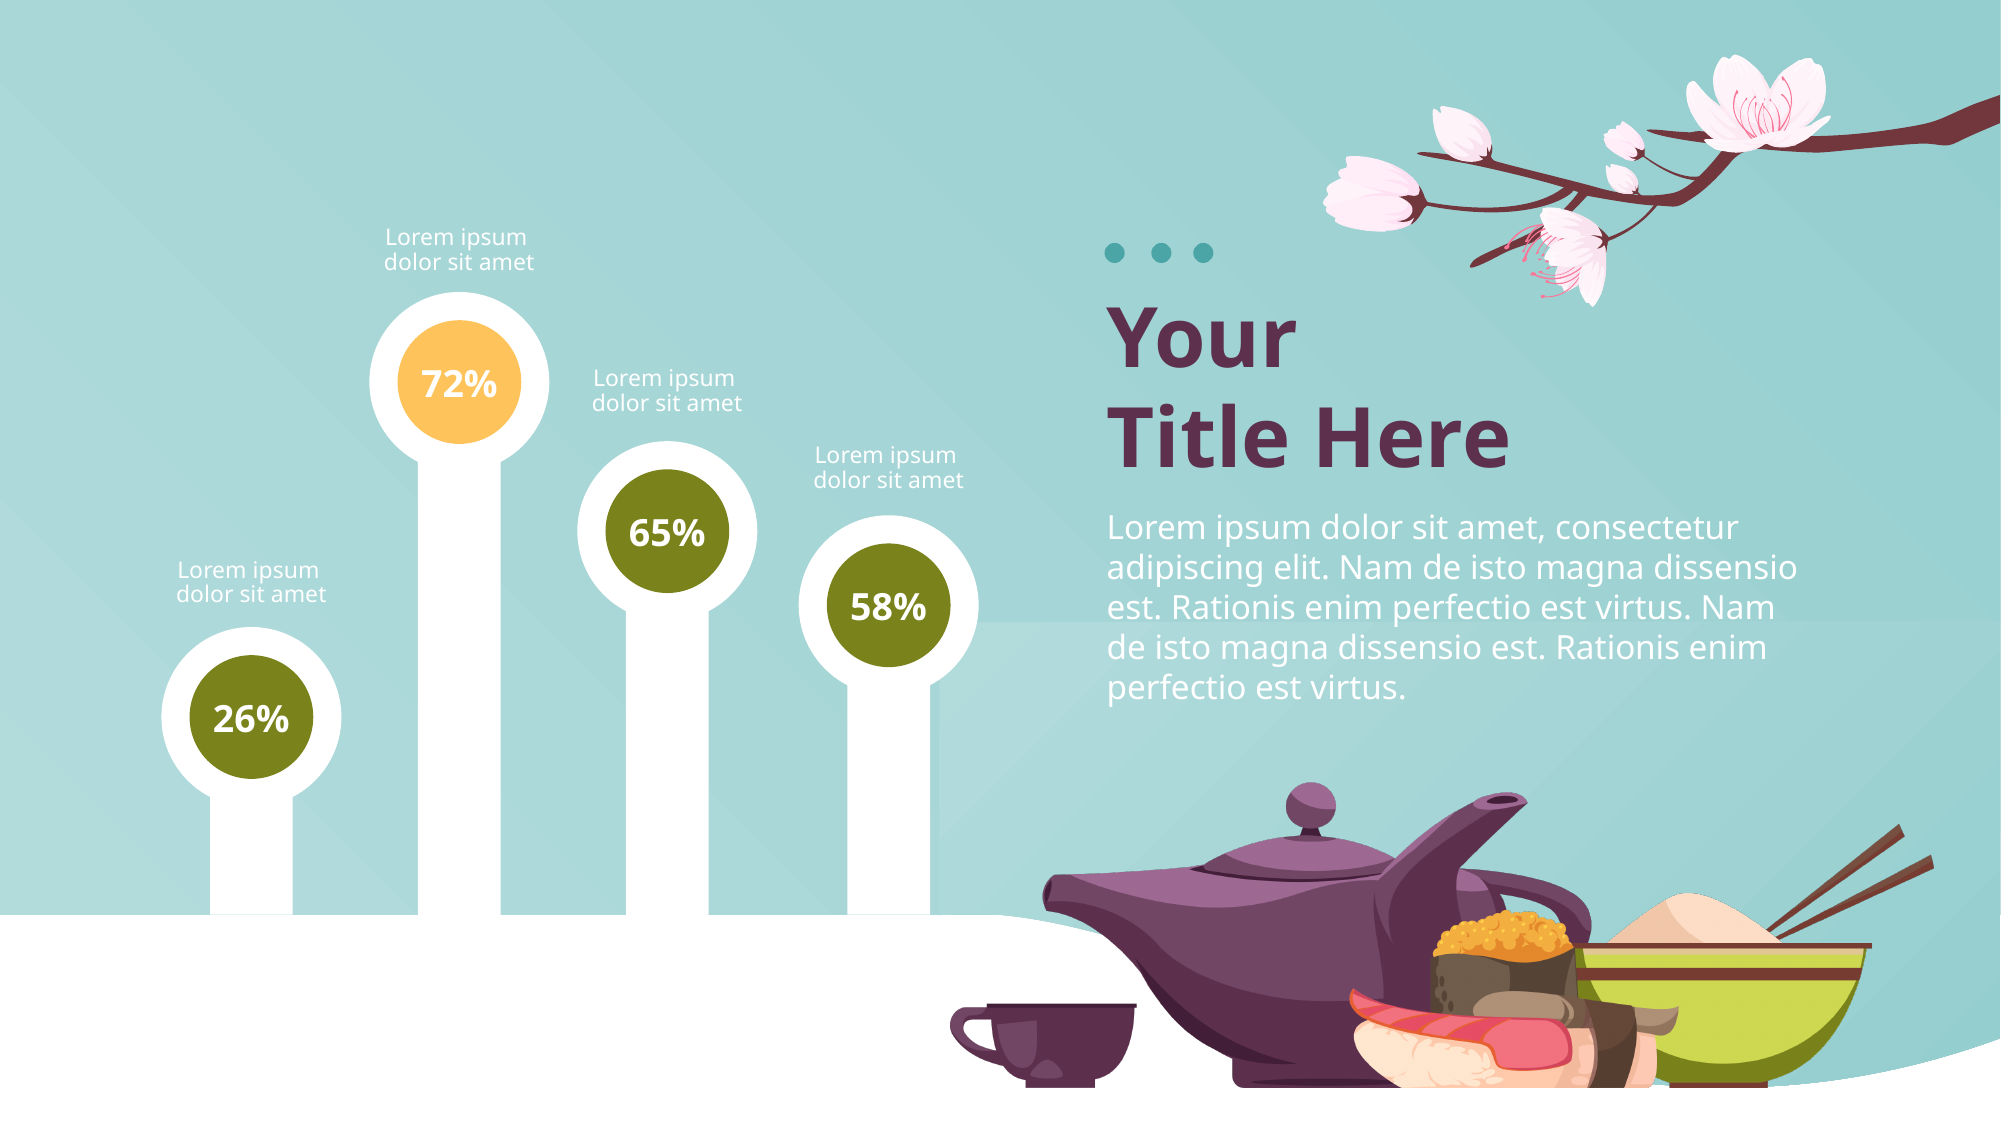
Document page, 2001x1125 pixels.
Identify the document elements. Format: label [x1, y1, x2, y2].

text_box [154, 225, 1867, 915]
picture [950, 782, 1934, 1088]
text_box [1104, 242, 1214, 263]
text_box [0, 0, 2000, 1088]
text_box [1322, 54, 2000, 309]
